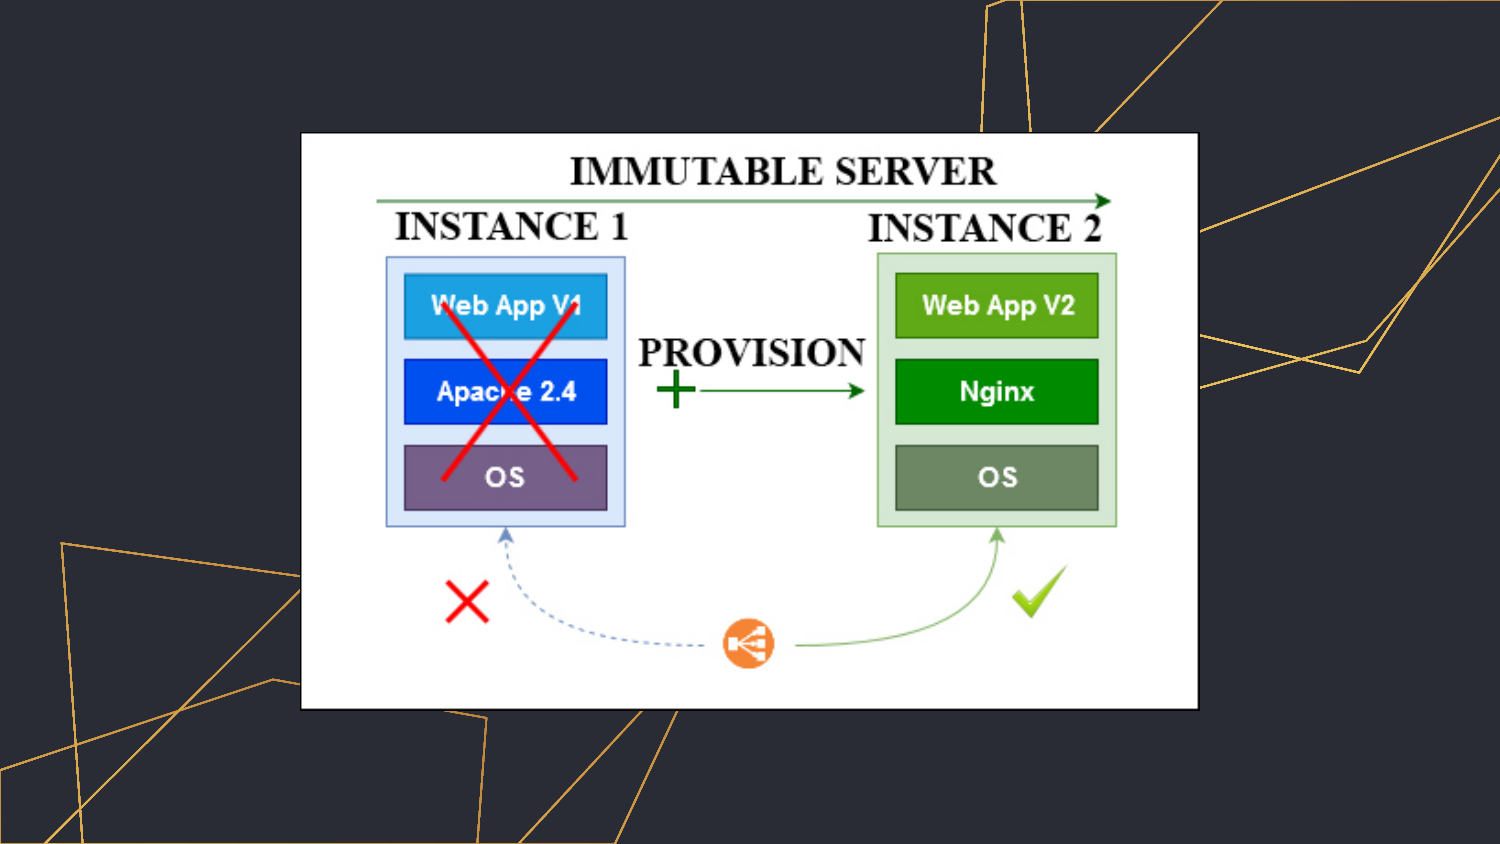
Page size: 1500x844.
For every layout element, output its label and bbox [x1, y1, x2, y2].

picture [300, 132, 1200, 712]
